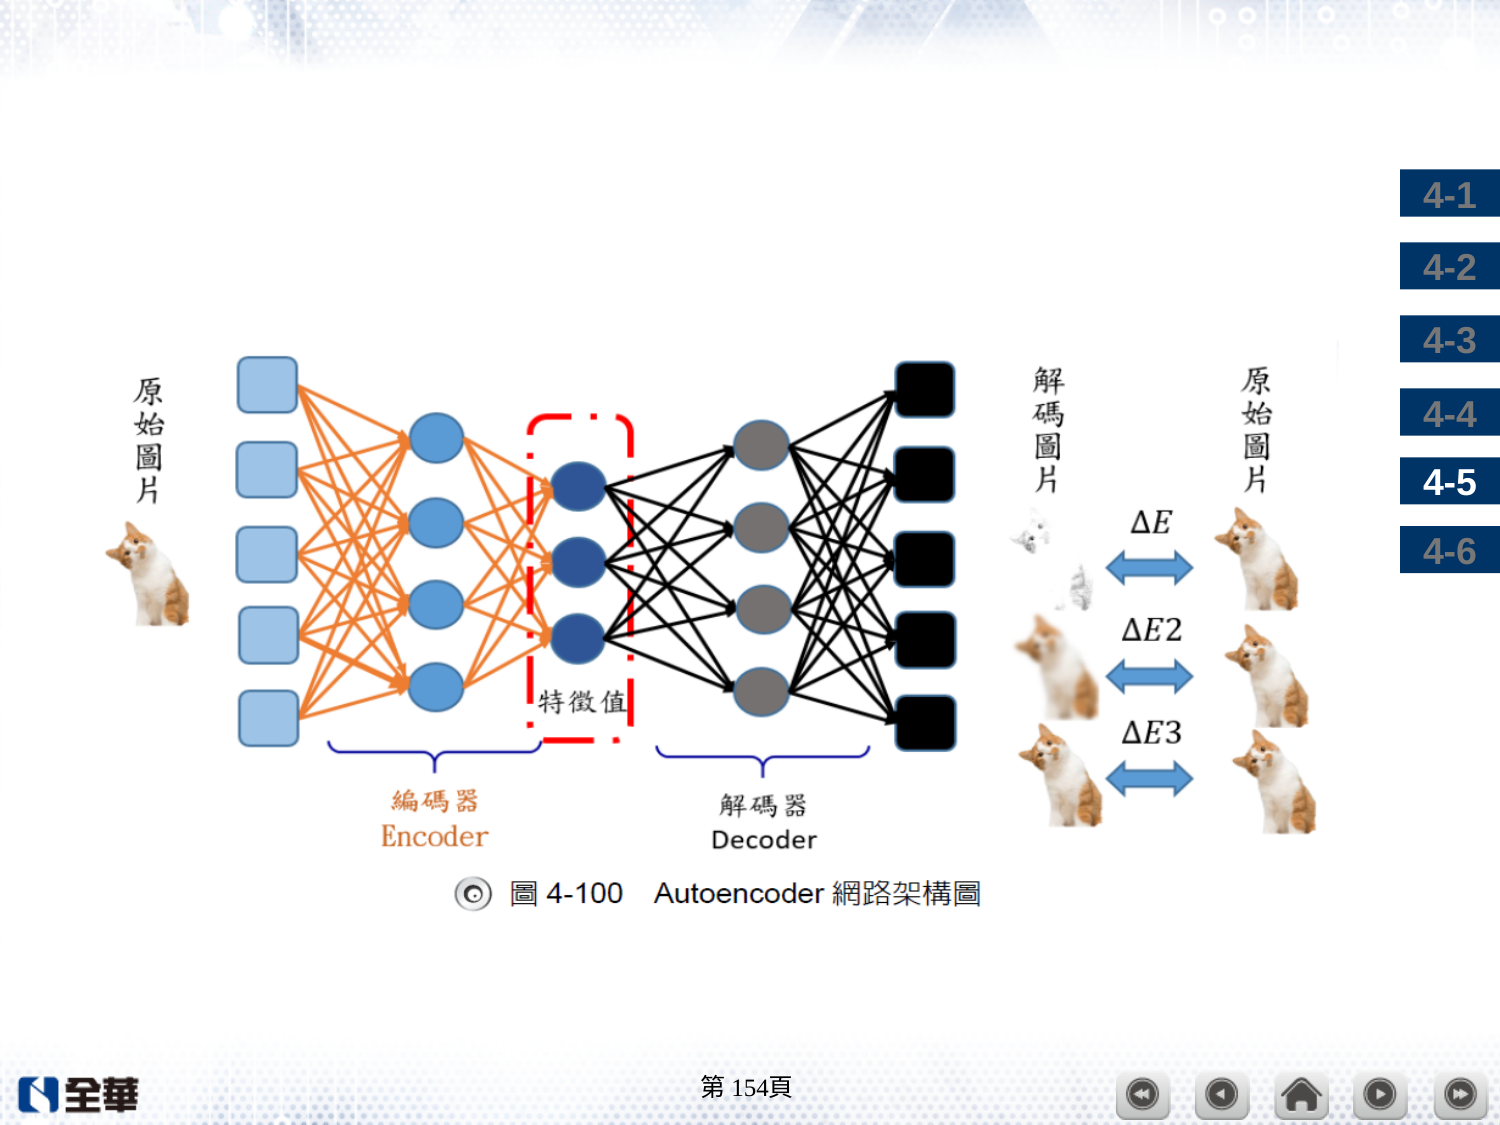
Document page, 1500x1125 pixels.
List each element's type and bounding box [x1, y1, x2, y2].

picture [0, 0, 1500, 1125]
text_box [76, 340, 1339, 918]
